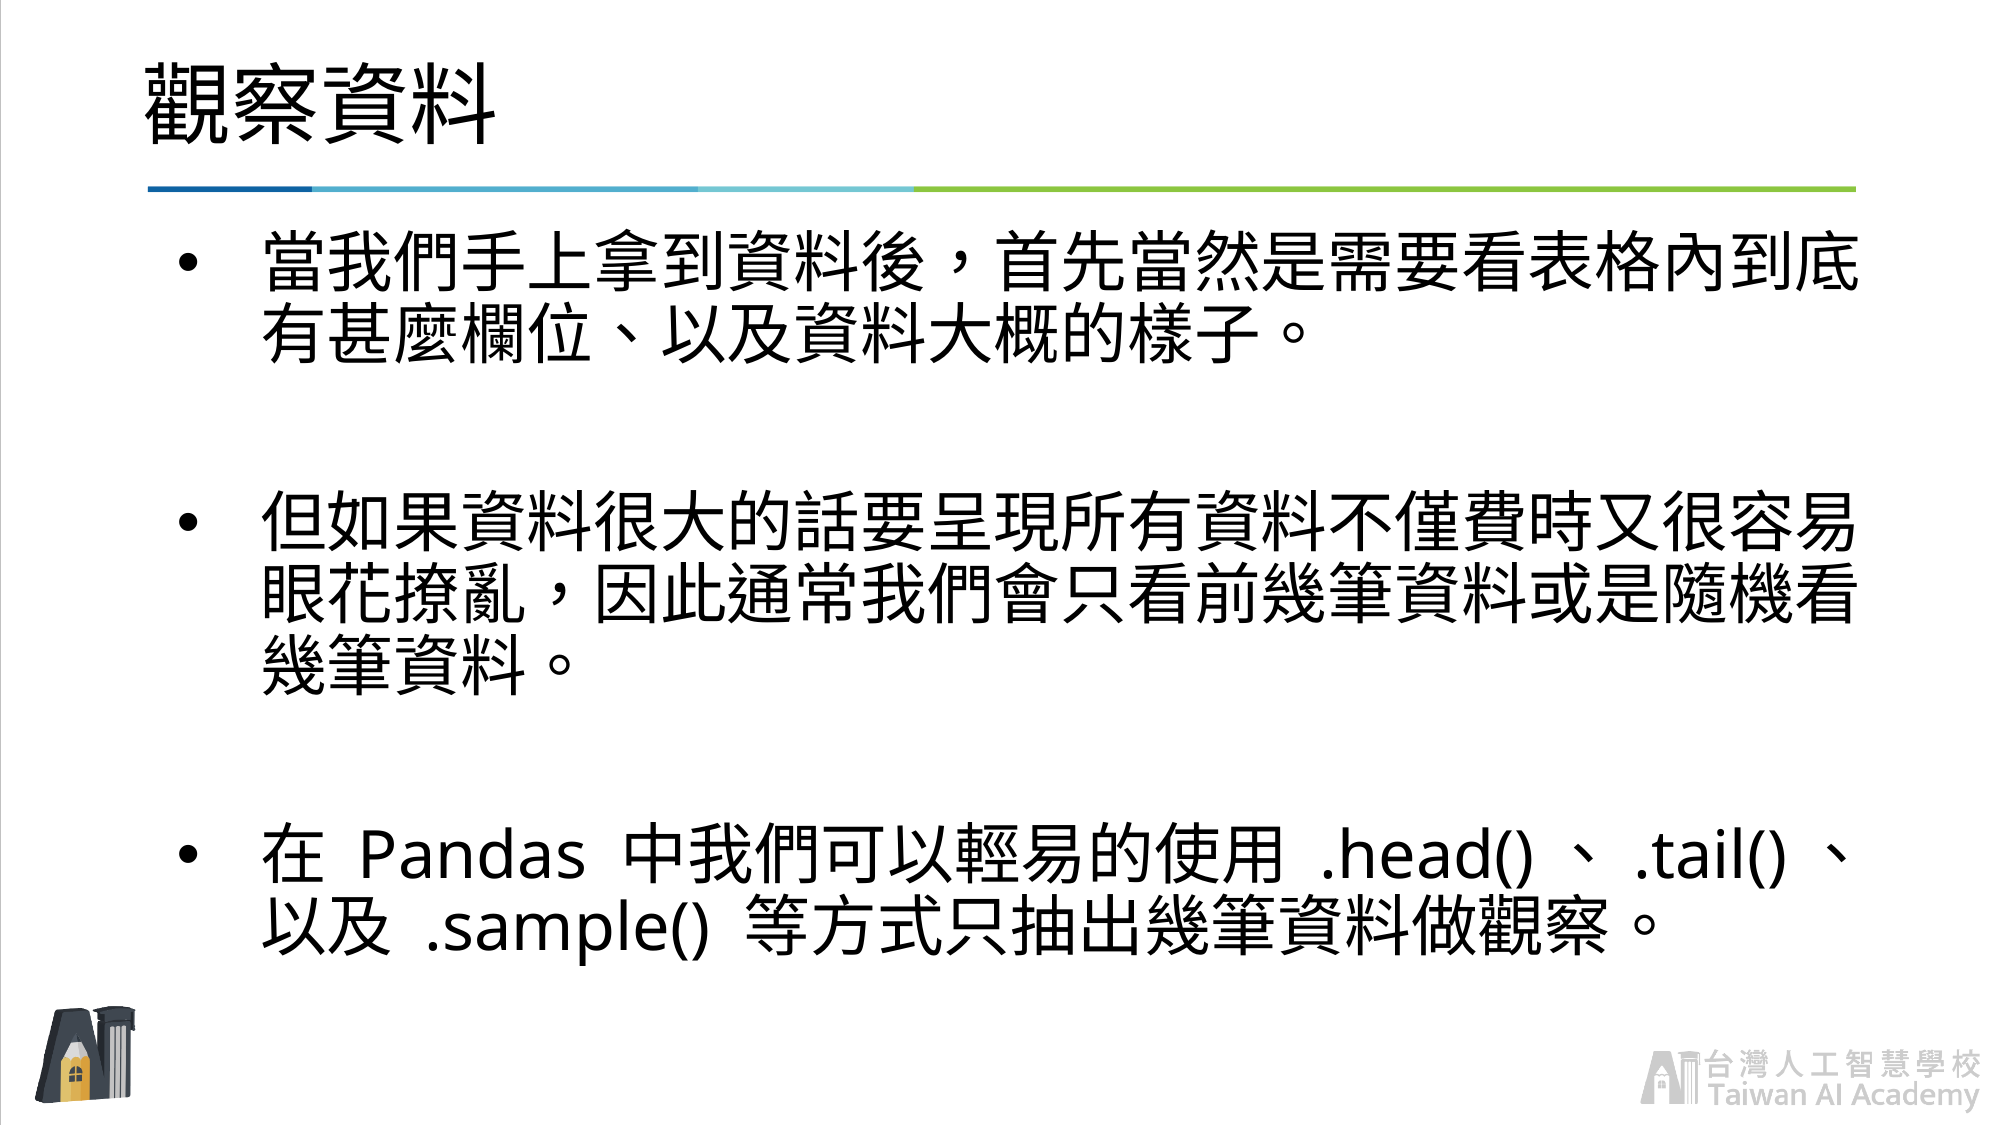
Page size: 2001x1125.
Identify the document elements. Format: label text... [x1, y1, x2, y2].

list 當我們手上拿到資料後，首先當然是需要看表格內到底有甚麼欄位、以及資料大概的樣子。 但如果資料很大的話要呈現所有資料不僅費時又很容易眼花撩亂，因此通常我們會只看前幾筆資料或是隨機看幾筆資料。 在 Pandas 中我們可以輕易的使用 .head()、.tail()、以及 .sample() 等方式只抽出幾筆資料做觀察。 [148, 223, 1886, 1028]
title 觀察資料 [131, 28, 1904, 190]
picture [0, 0, 2001, 1125]
